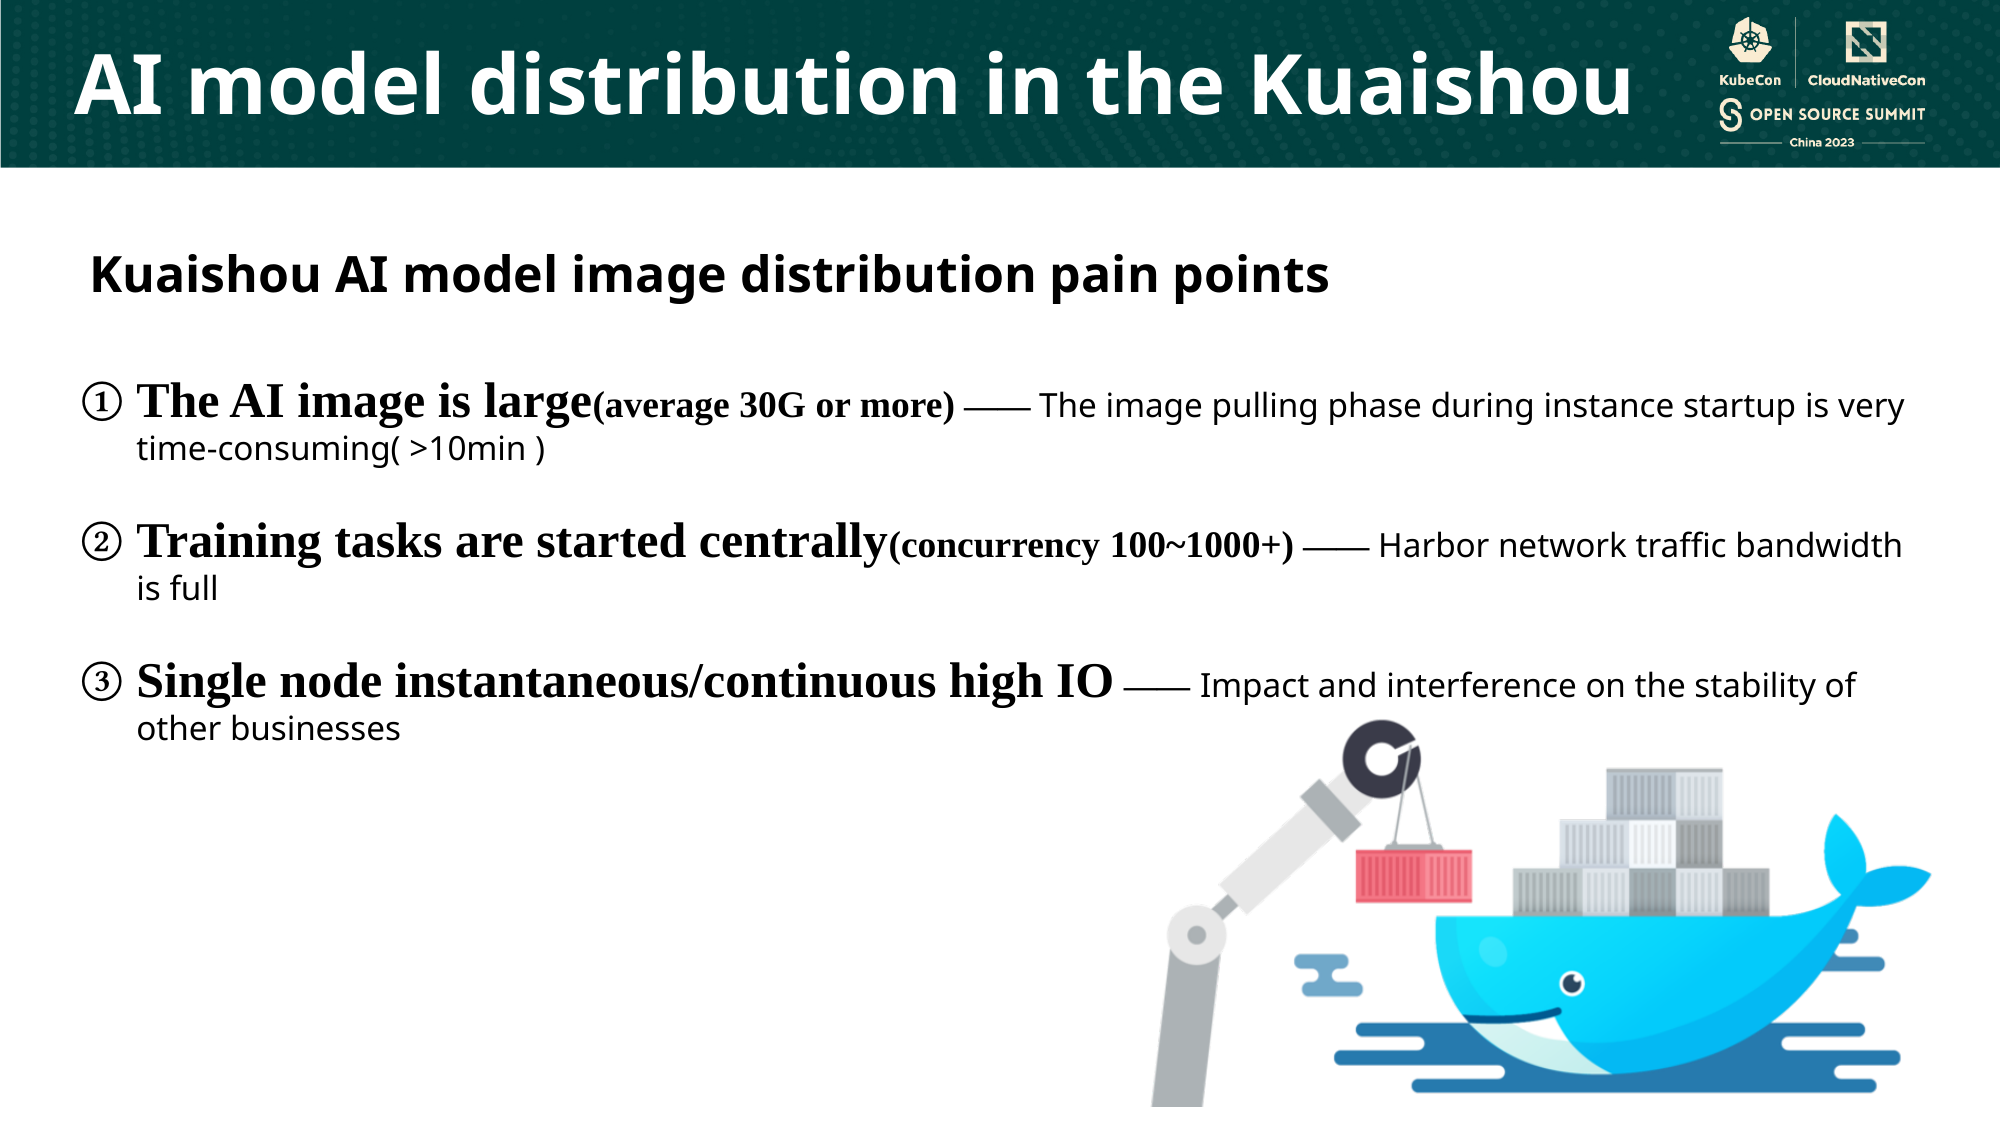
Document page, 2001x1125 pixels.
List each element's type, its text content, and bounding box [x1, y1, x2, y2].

text_box Kuaishou AI model image distribution pain points [74, 234, 1358, 311]
text_box The AI image is large(average 30G or more) —— The image pulling phase during instance startup is very time-consuming( >10min ) Training tasks are started centrally(concurrency 100~1000+) —— Harbor network traffic bandwidth is full Single node instantaneous/continuous high IO —— Impact and interference on the stability of other businesses [65, 360, 1932, 761]
text_box AI model distribution in the Kuaishou [59, 0, 1785, 196]
picture [0, 0, 2000, 1125]
